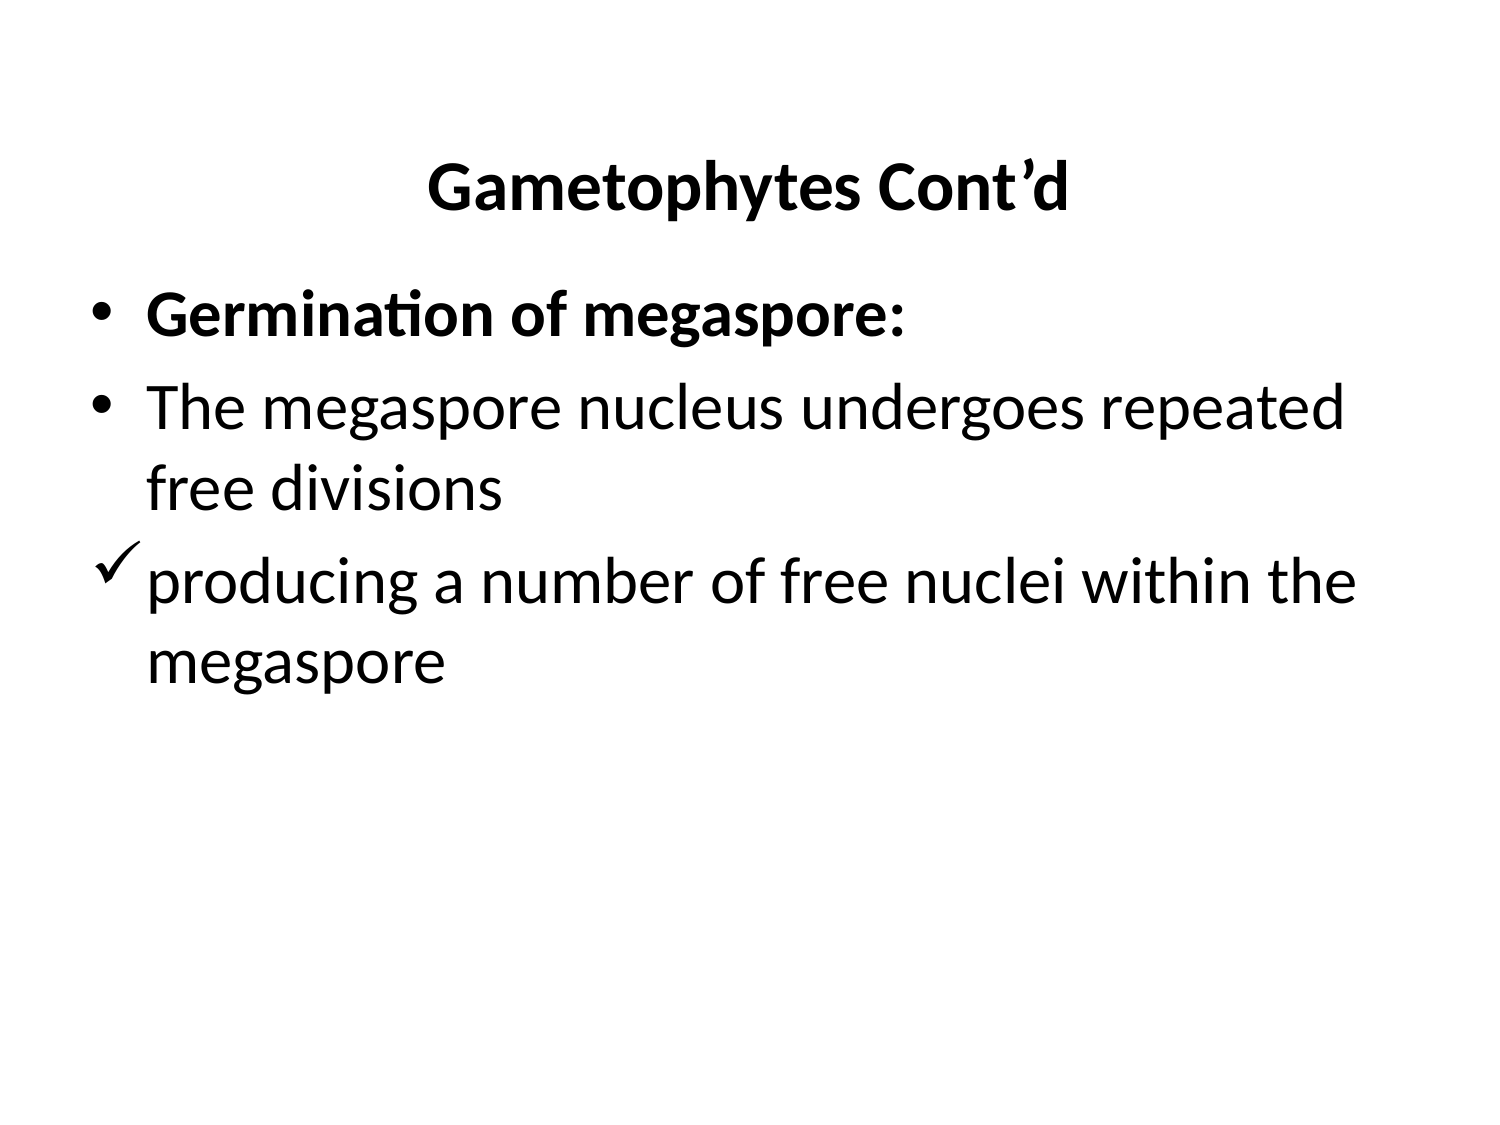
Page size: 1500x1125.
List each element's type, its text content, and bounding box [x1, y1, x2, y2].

list Germination of megaspore: The megaspore nucleus undergoes repeated free divisions producing a number of free nuclei within the megaspore [75, 262, 1425, 1005]
title Gametophytes Cont’d [75, 45, 1425, 233]
